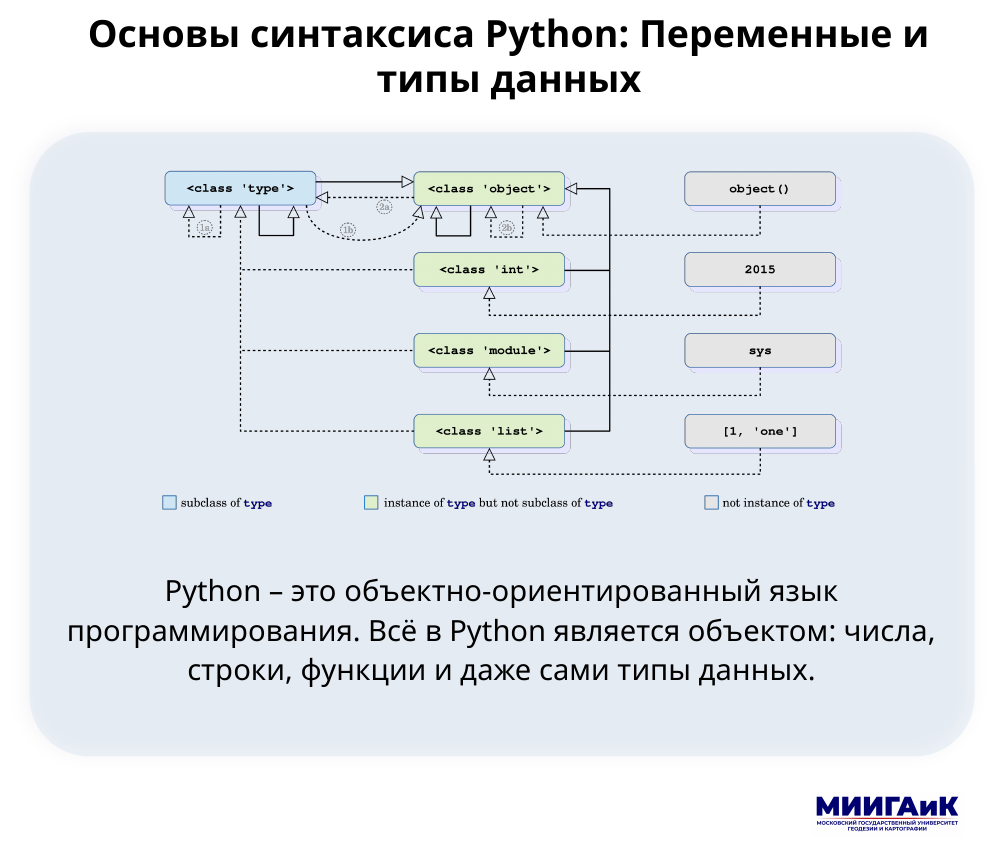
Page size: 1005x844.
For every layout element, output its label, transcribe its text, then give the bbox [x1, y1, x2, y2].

picture [44, 158, 959, 523]
list Основы синтаксиса Python: Переменные и типы данных [29, 16, 975, 95]
list Python – это объектно-ориентированный язык программирования. Всё в Python является объектом: числа, строки, функции и даже сами типы данных. [45, 532, 958, 727]
picture [811, 791, 964, 837]
